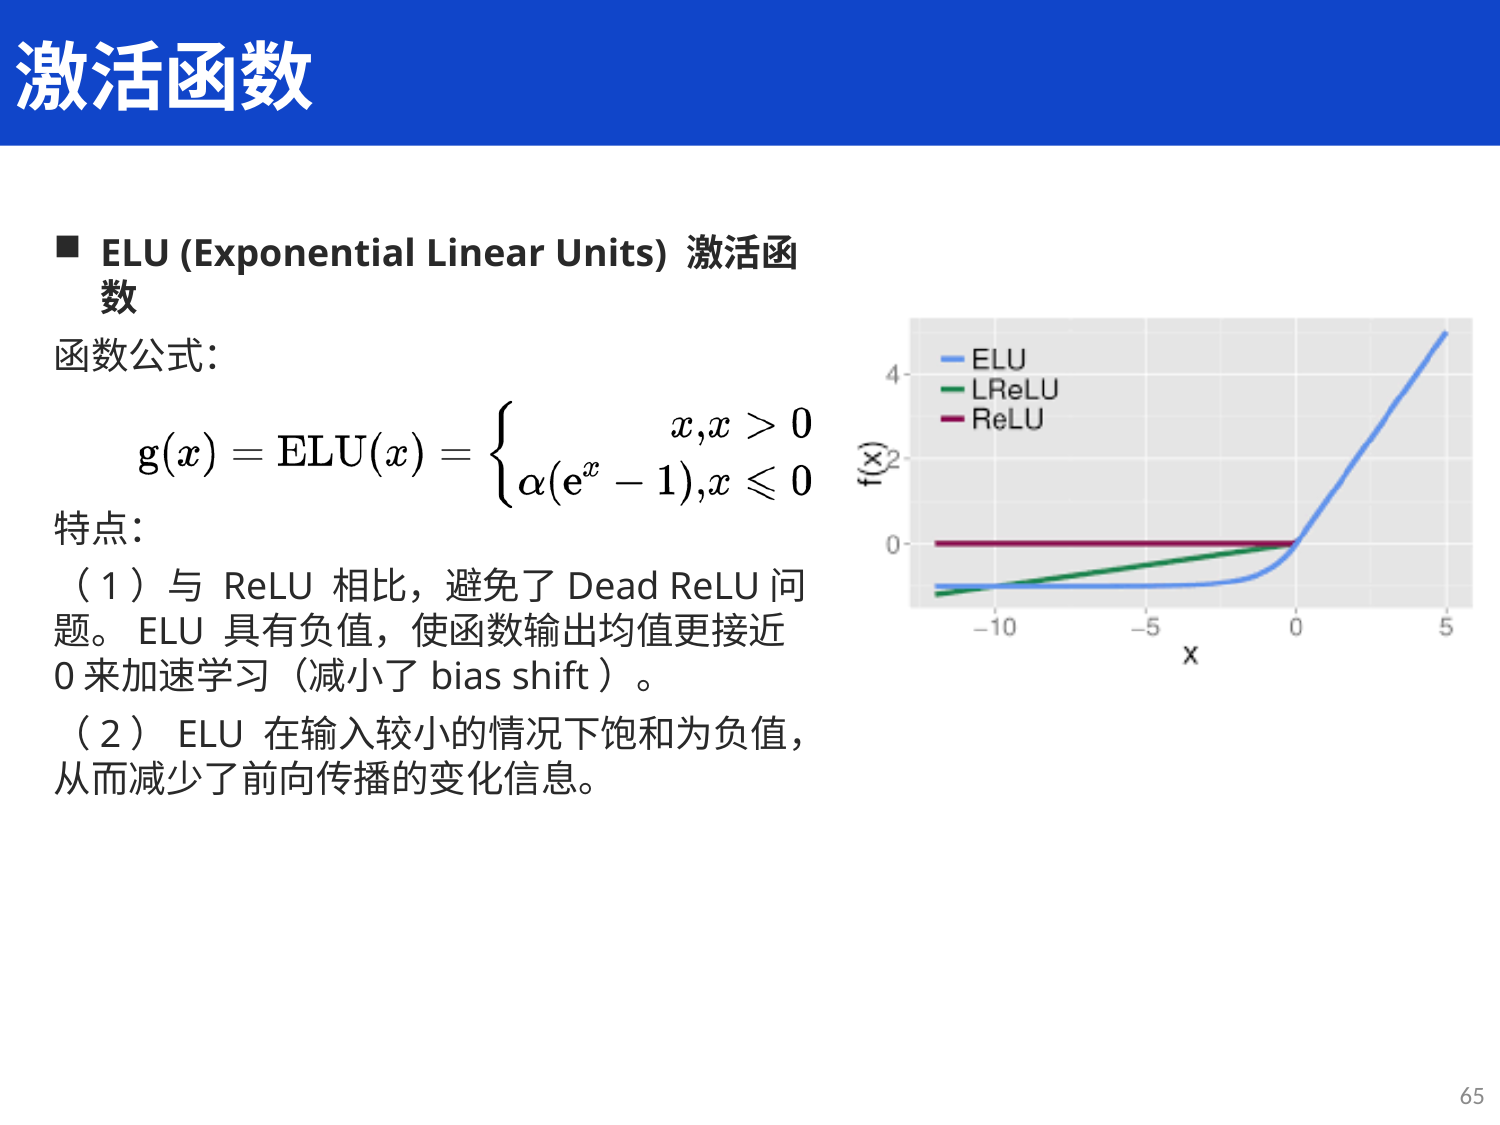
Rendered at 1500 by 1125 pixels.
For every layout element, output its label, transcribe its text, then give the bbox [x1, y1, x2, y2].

picture [121, 302, 1500, 678]
text_box 65 [1162, 1065, 1500, 1125]
text_box ELU (Exponential Linear Units) 激活函数 函数公式： 特点： （1）与 ReLU 相比，避免了Dead ReLU问题。ELU 具有负值，使函数输出均值更接近0来加速学习（减小了bias shift）。 （2）ELU 在输入较小的情况下饱和为负值，从而减少了前向传播的变化信息。 [38, 149, 830, 807]
text_box 激活函数 [0, 0, 1500, 146]
